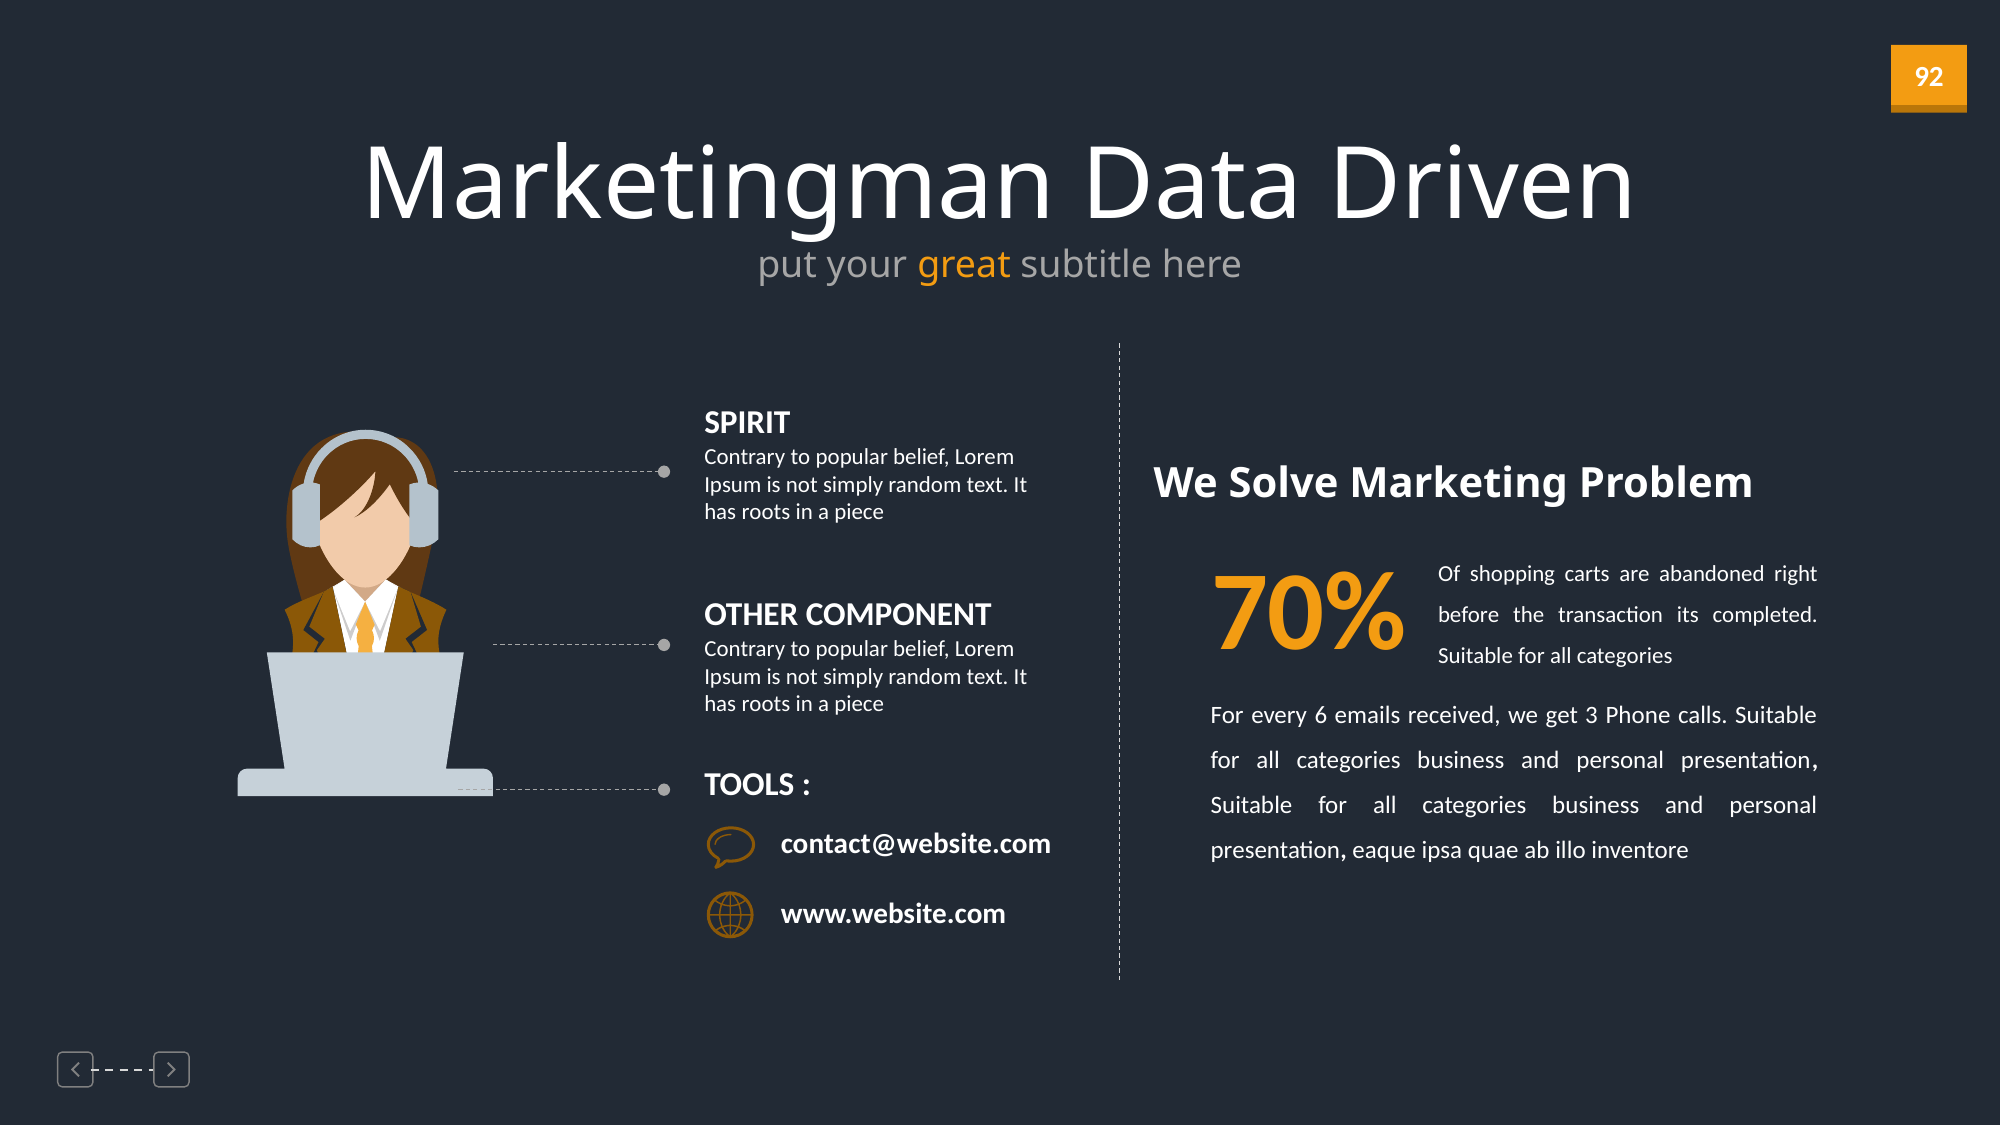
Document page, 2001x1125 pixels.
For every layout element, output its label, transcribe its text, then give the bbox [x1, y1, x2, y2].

text_box Marketingman Data Driven [347, 111, 1653, 247]
text_box Of shopping carts are abandoned right before the transaction its completed. Suitable for all categories [1423, 537, 1833, 676]
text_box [237, 407, 493, 797]
text_box www.website.com [766, 887, 1103, 937]
text_box TOOLS : [689, 754, 1028, 809]
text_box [689, 585, 1060, 725]
text_box We Solve Marketing Problem [1138, 448, 1769, 514]
text_box [706, 891, 754, 939]
text_box 70% [1196, 529, 1423, 680]
text_box put your great subtitle here [742, 247, 1258, 293]
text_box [689, 393, 1060, 534]
text_box For every 6 emails received, we get 3 Phone calls. Suitable for all categories business and personal presentation, Suitable for all categories business and personal presentation, eaque ipsa quae ab illo inventore [1195, 676, 1834, 871]
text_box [706, 826, 756, 869]
text_box contact@website.com [766, 817, 1103, 867]
